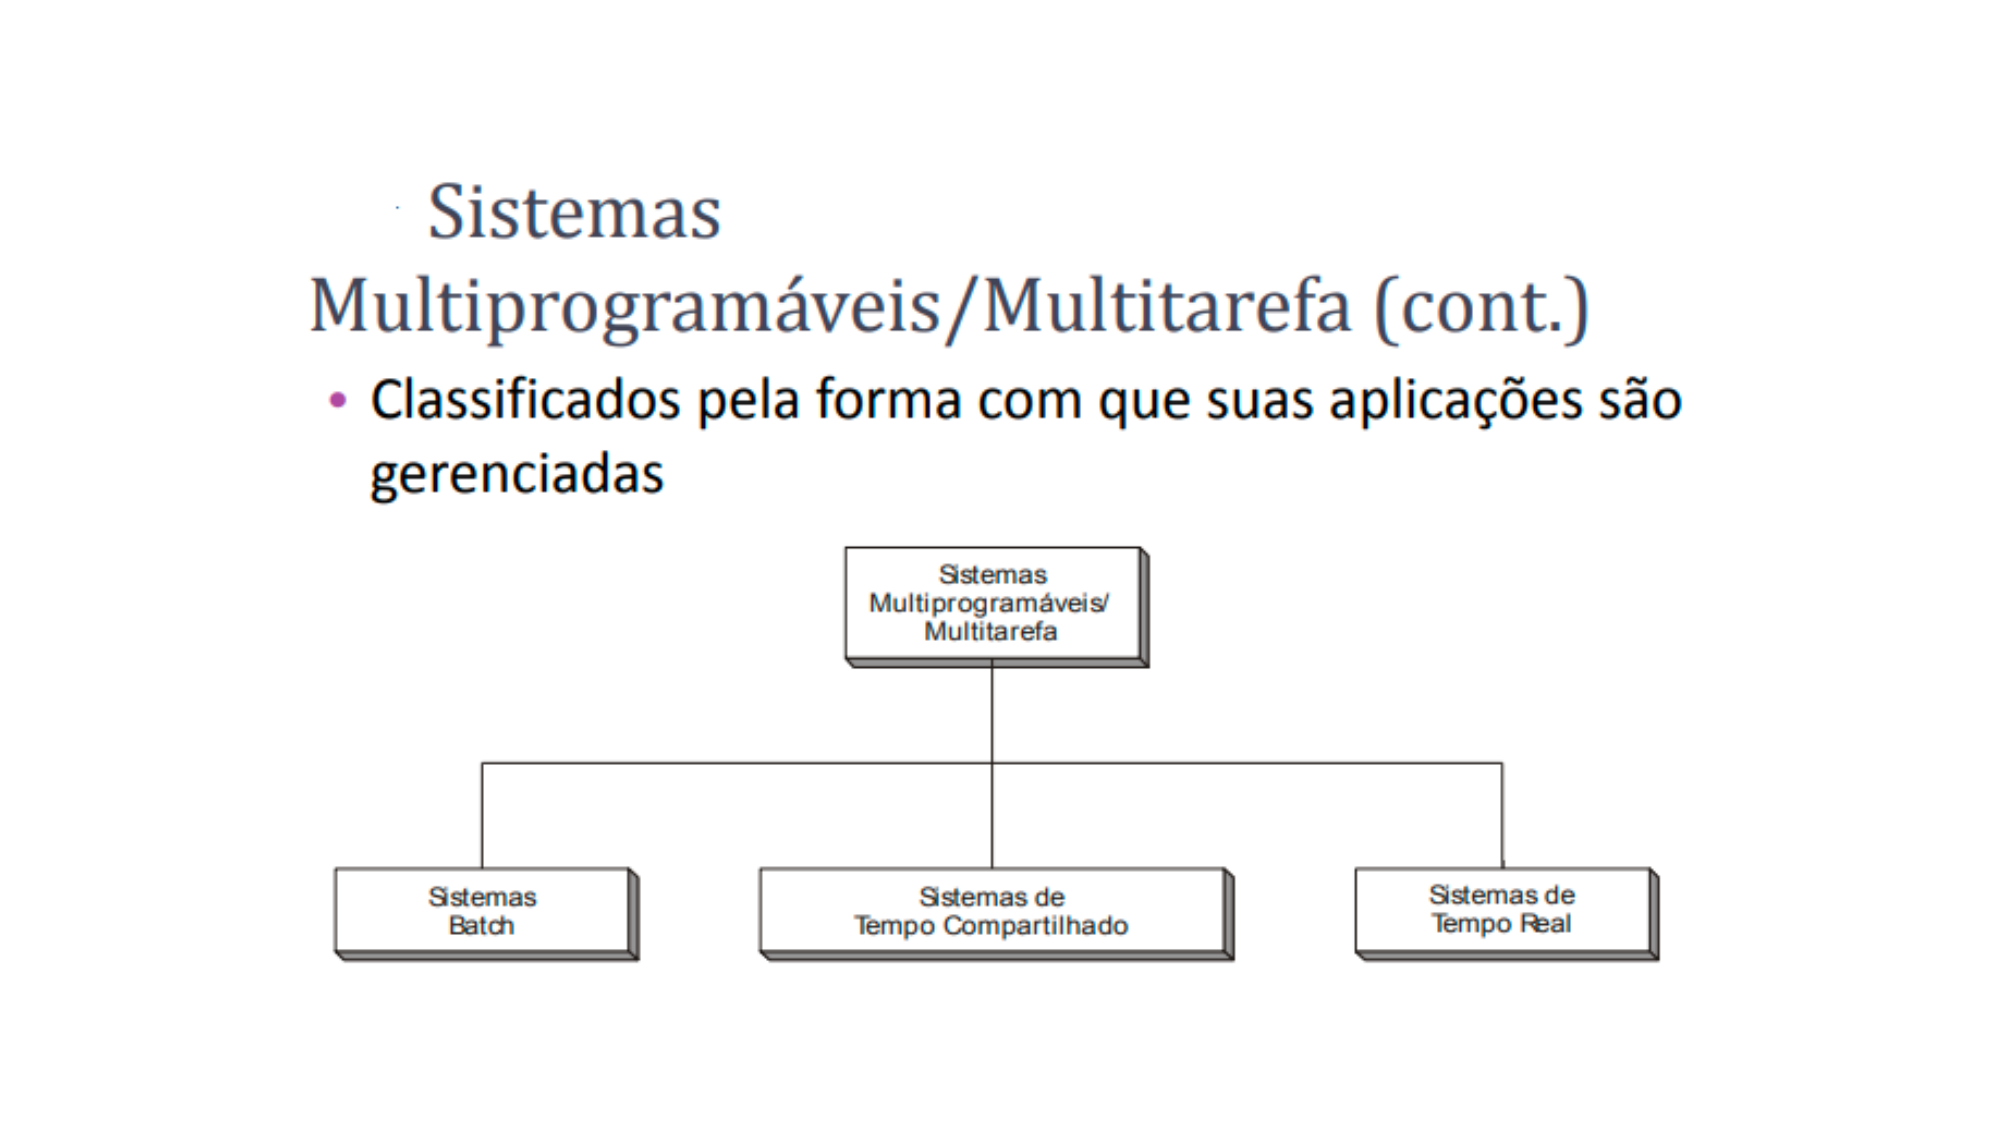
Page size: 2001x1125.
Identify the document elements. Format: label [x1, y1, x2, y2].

picture [216, 133, 1778, 1009]
